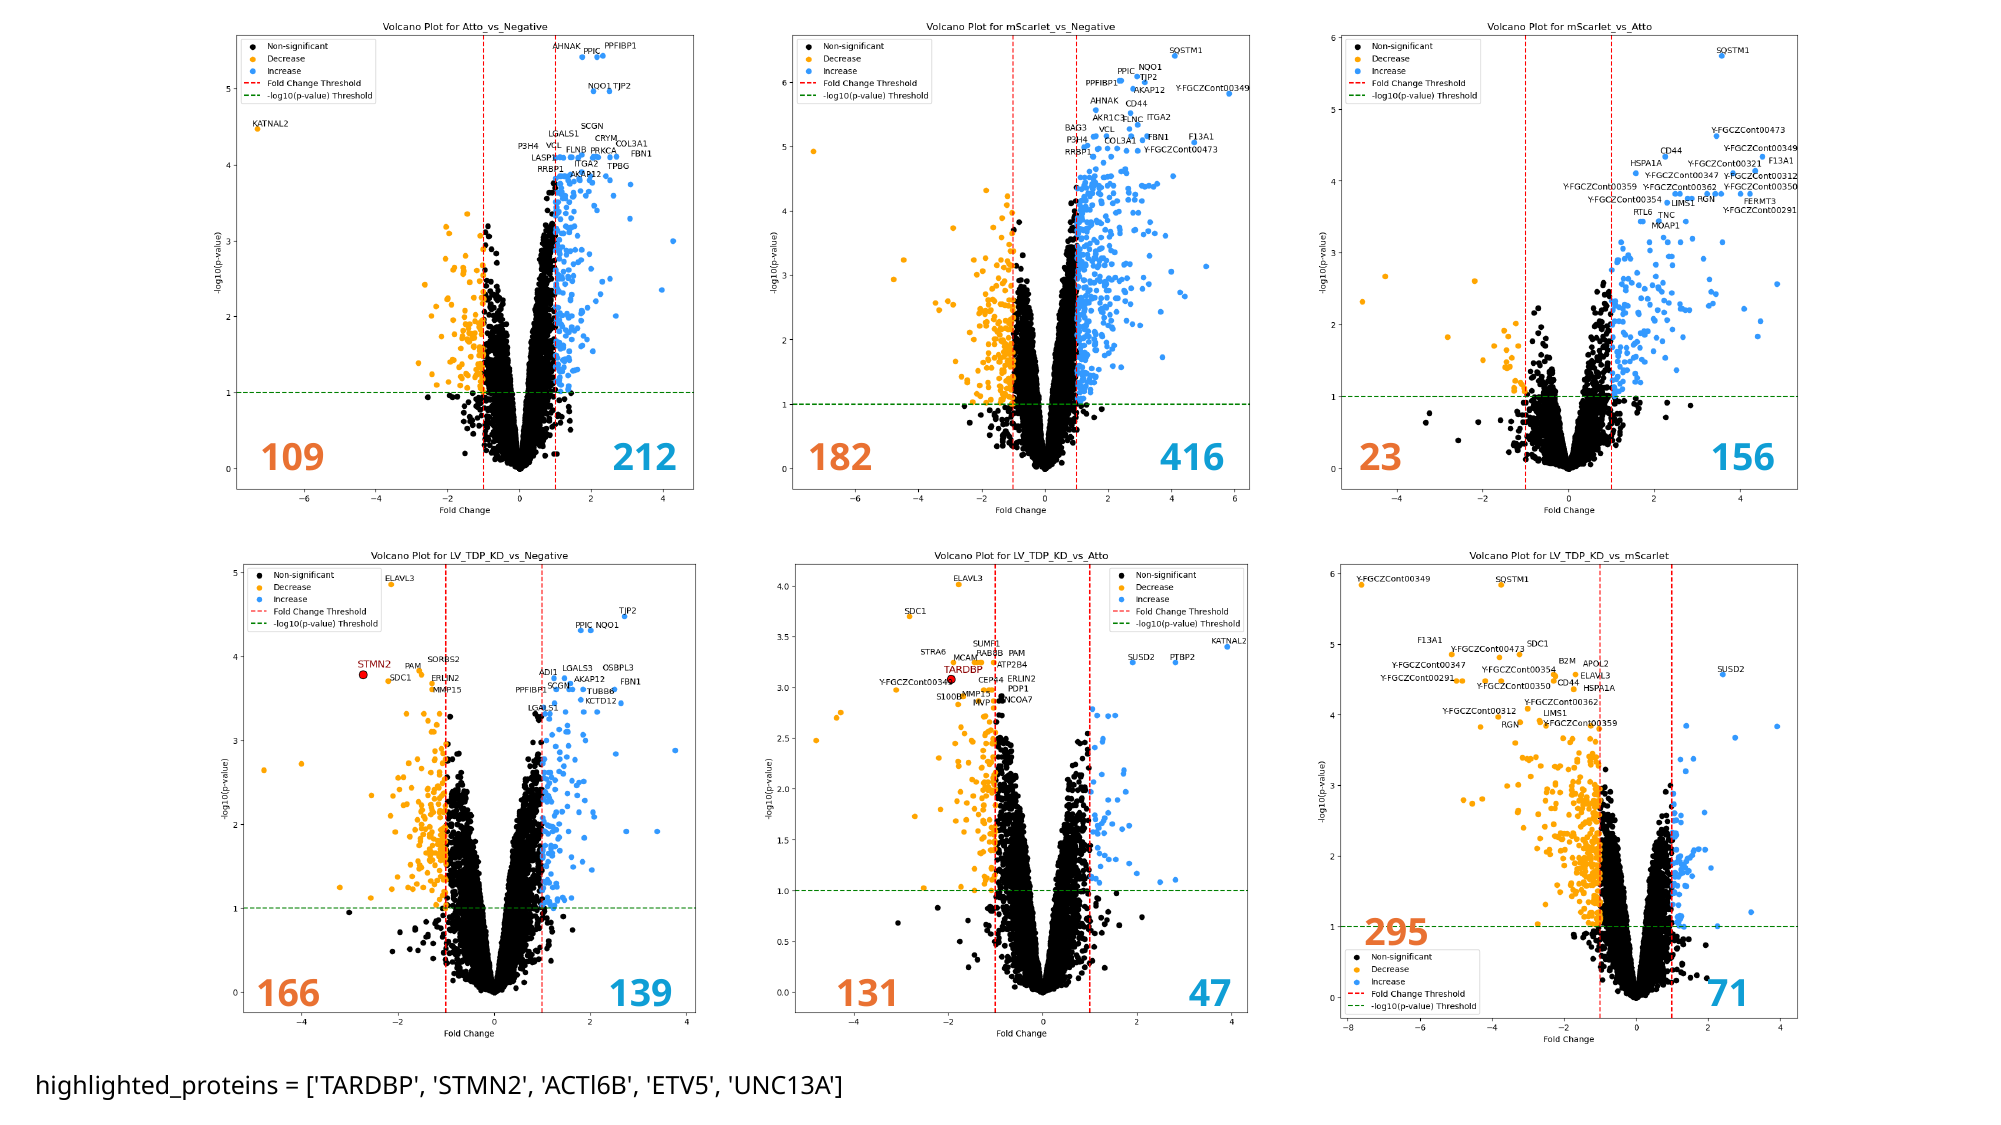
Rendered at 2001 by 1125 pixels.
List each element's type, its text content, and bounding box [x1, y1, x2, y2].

text_box highlighted_proteins = ['TARDBP', 'STMN2', 'ACTl6B', 'ETV5', 'UNC13A'] [20, 1062, 1443, 1107]
picture [1312, 545, 1804, 1049]
picture [764, 17, 1256, 521]
picture [758, 545, 1253, 1044]
picture [215, 545, 701, 1044]
picture [1312, 17, 1804, 521]
picture [207, 17, 700, 521]
